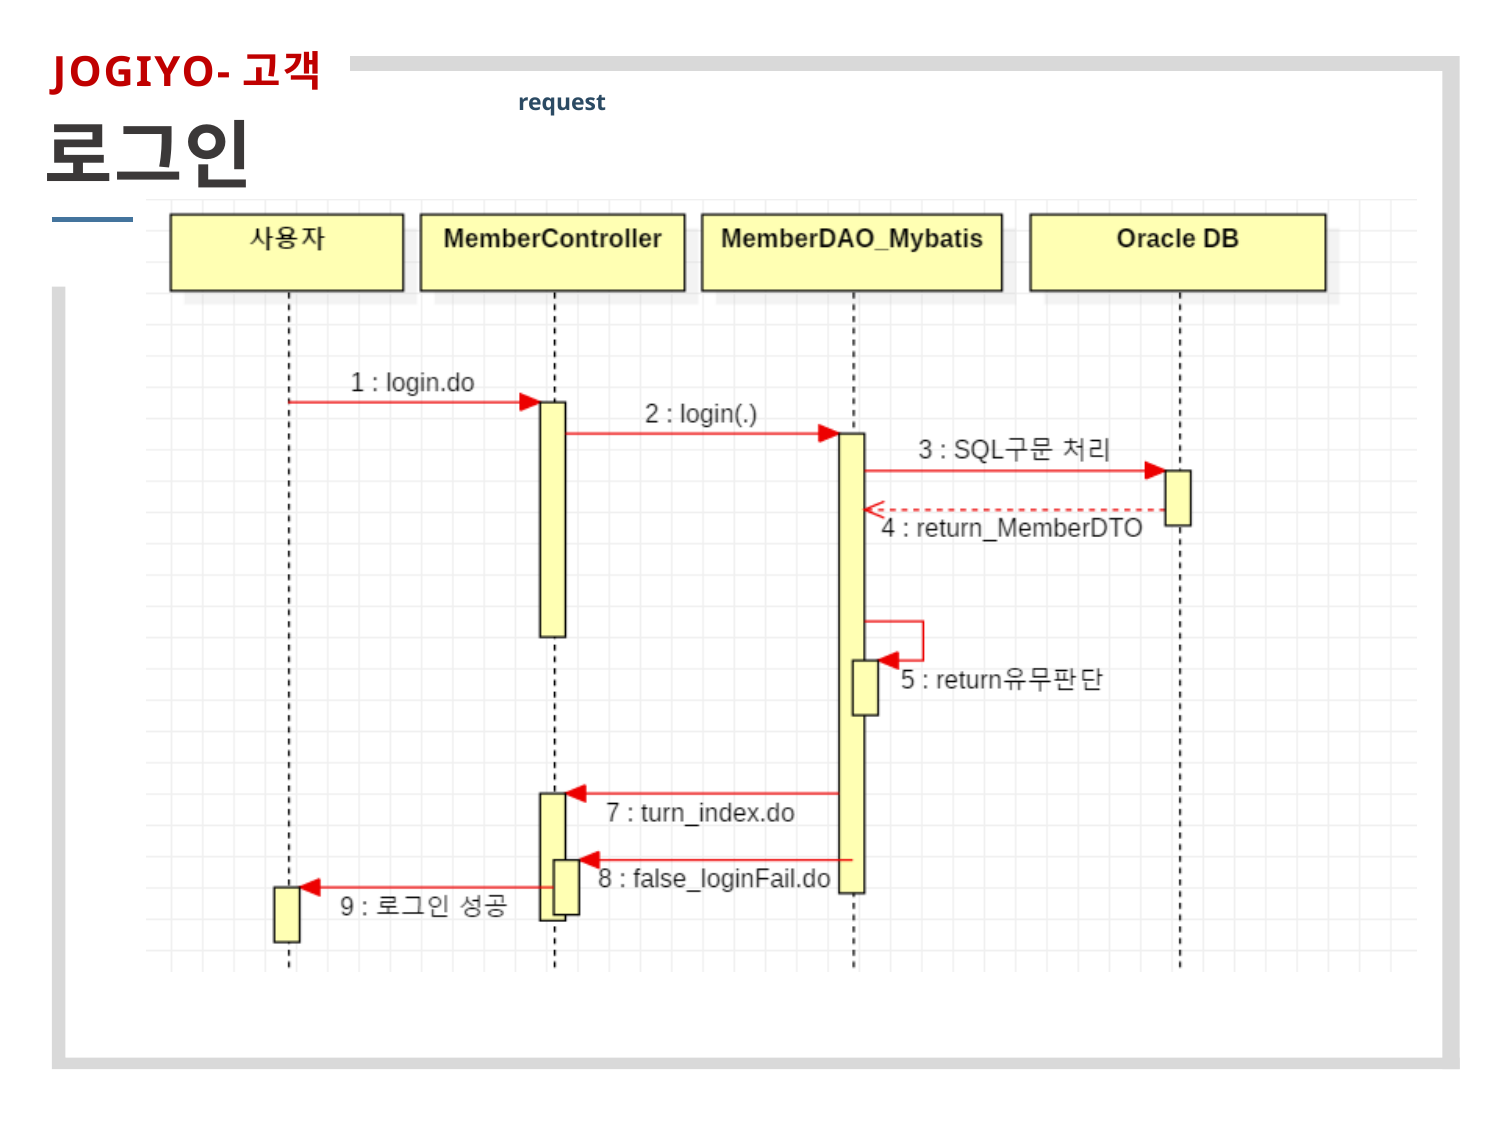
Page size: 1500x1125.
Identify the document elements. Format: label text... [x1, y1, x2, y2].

text_box [349, 55, 1461, 1070]
text_box JOGIYO-고객 [37, 42, 361, 107]
text_box request [506, 90, 1053, 166]
text_box 로그인 [29, 111, 477, 206]
text_box [51, 286, 1441, 1070]
picture [146, 199, 1417, 972]
